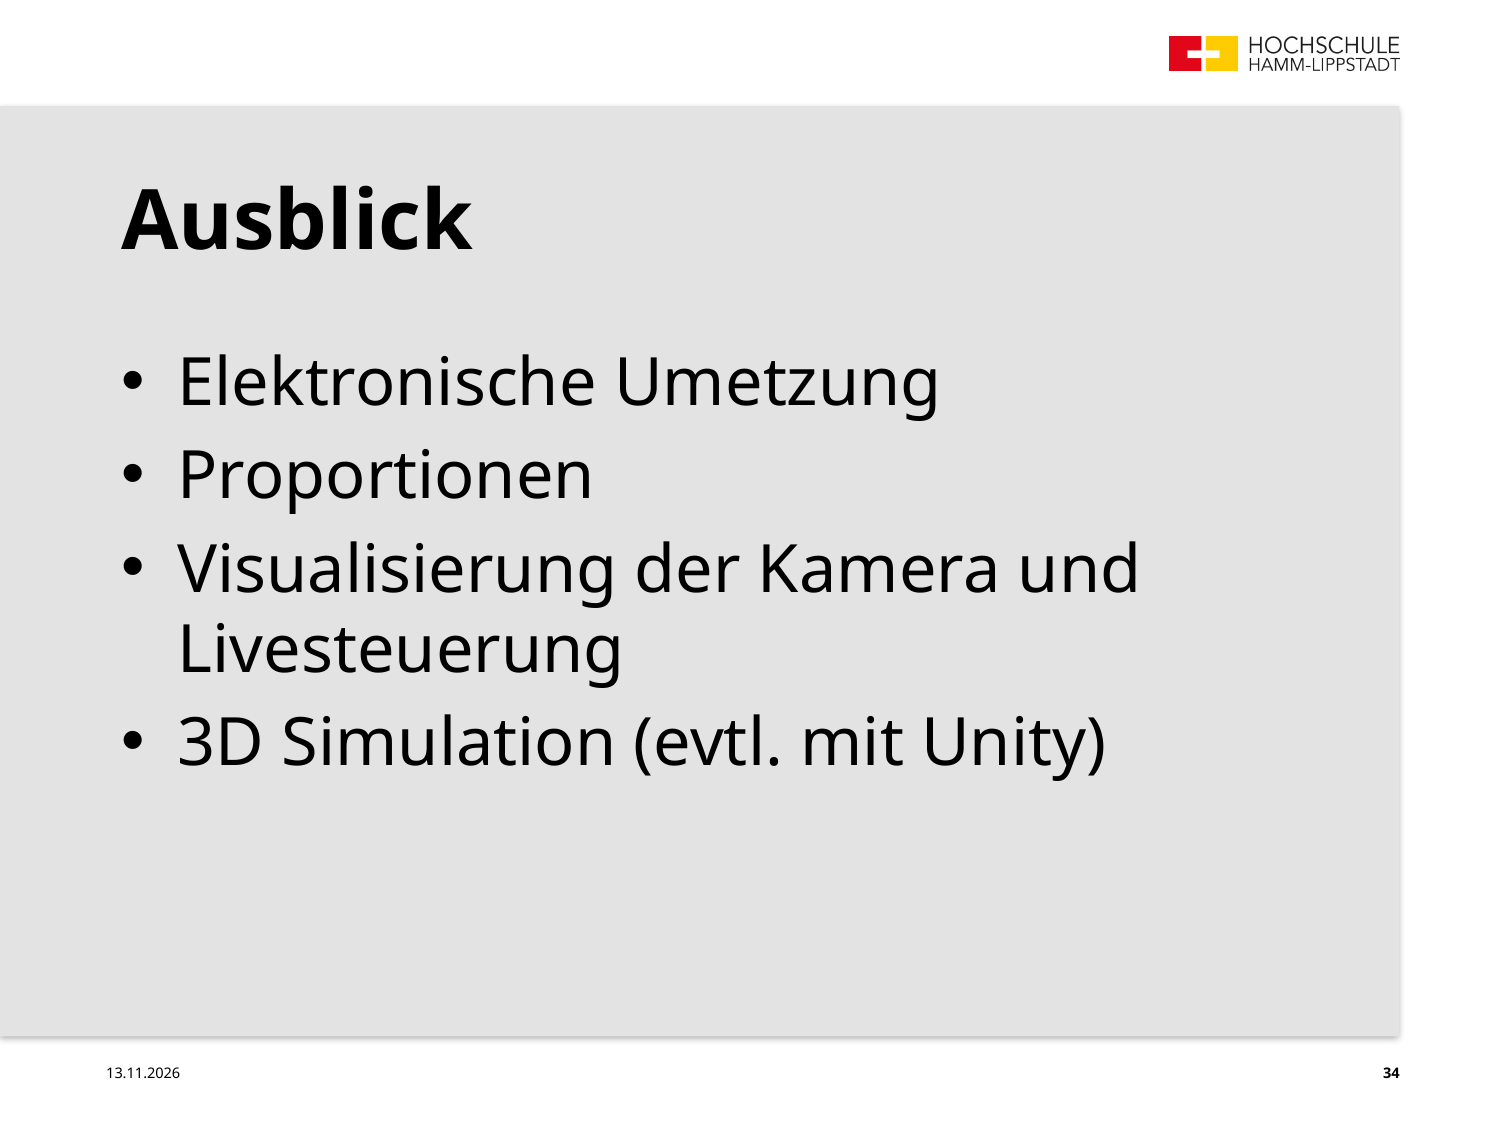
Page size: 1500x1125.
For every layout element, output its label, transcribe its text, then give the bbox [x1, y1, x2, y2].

slide_number 34 [1049, 1065, 1400, 1084]
title Ausblick [106, 122, 1366, 310]
list Elektronische Umetzung Proportionen Visualisierung der Kamera und Livesteuerung 3D Simulation (evtl. mit Unity) [106, 331, 1366, 1005]
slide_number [106, 1065, 457, 1084]
picture [1169, 36, 1400, 71]
